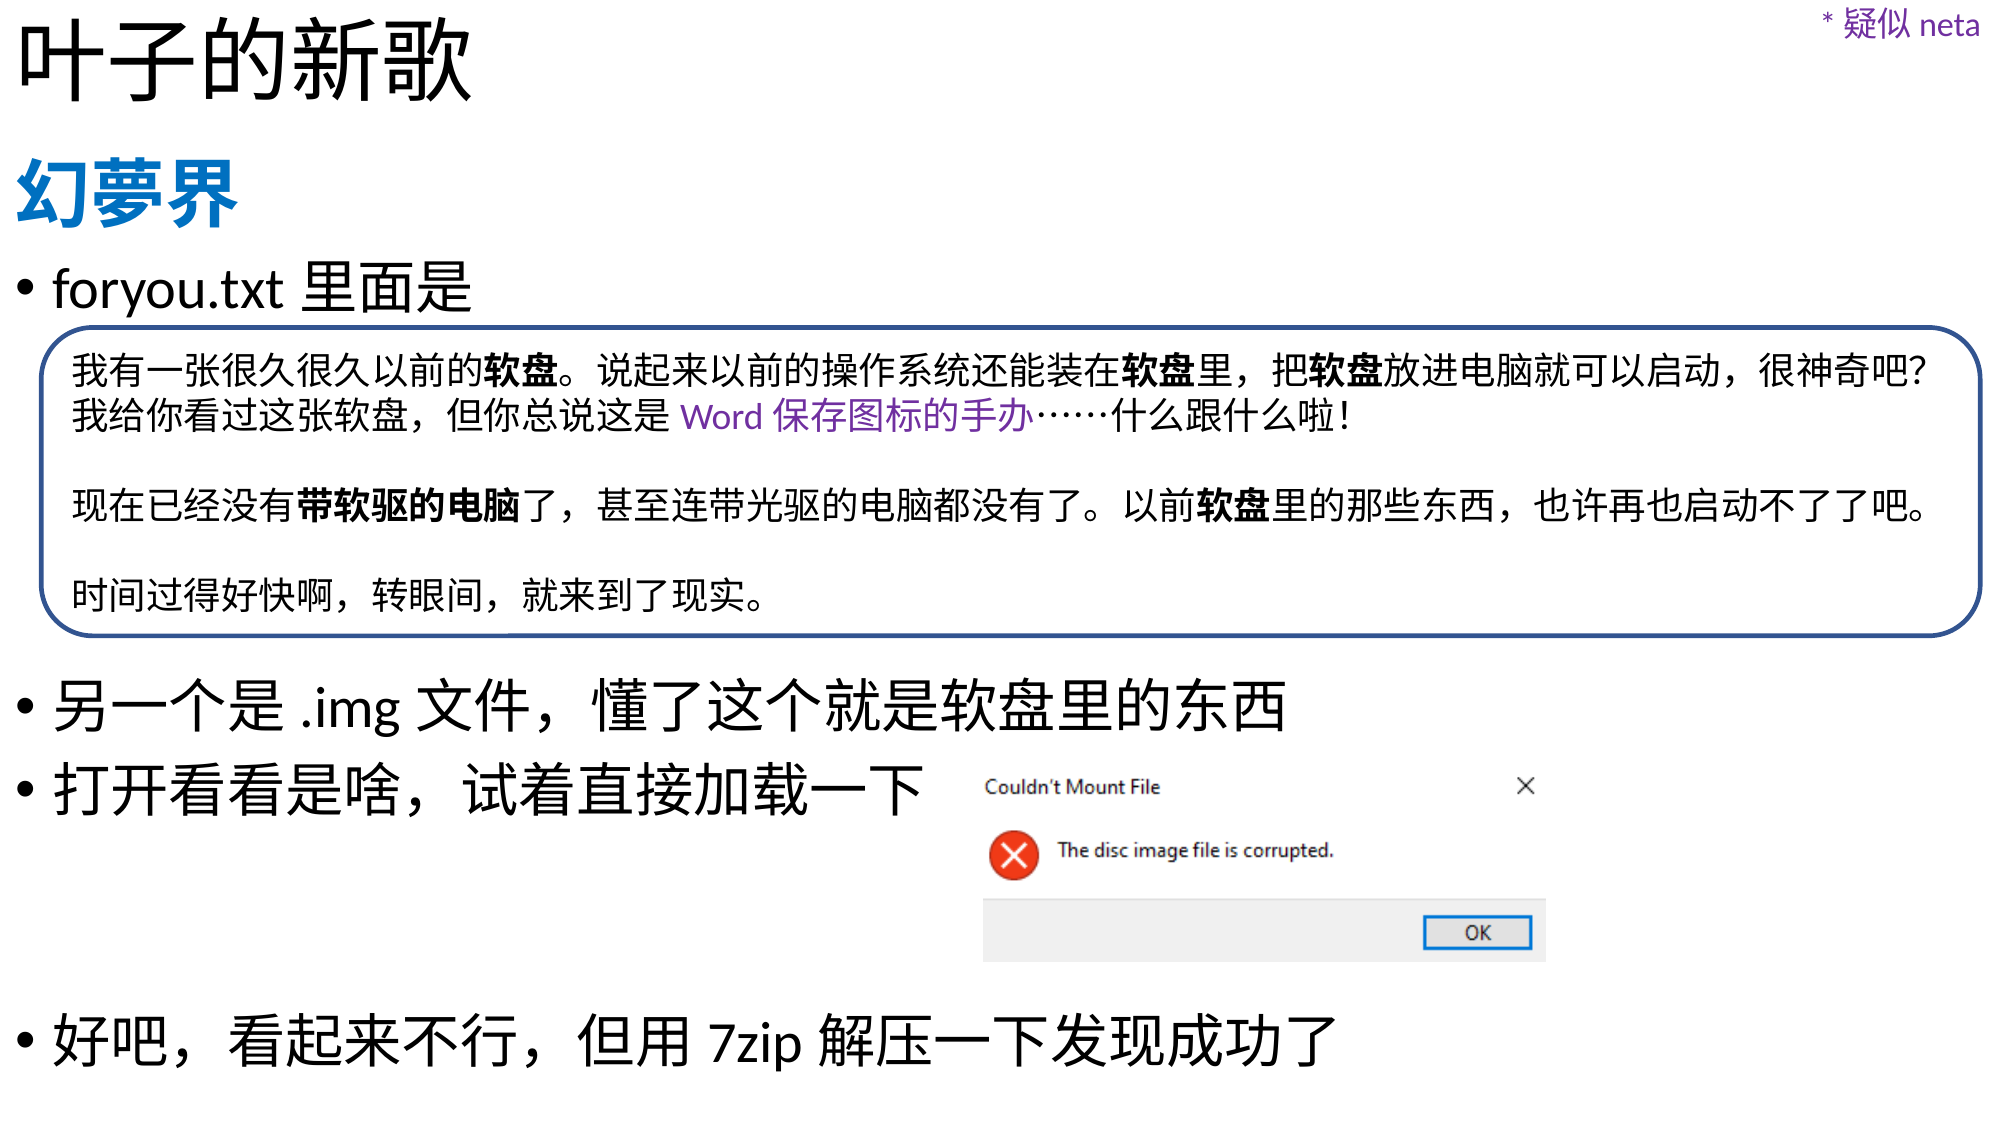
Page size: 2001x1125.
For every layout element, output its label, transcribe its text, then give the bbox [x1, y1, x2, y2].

text_box *疑似neta [1804, 0, 2000, 61]
list 幻夢界 foryou.txt里面是 另一个是.img文件，懂了这个就是软盘里的东西 打开看看是啥，试着直接加载一下 好吧，看起来不行，但用7zip解压一下发现成功了 [0, 149, 2000, 1125]
text_box 我有一张很久很久以前的软盘。说起来以前的操作系统还能装在软盘里，把软盘放进电脑就可以启动，很神奇吧？我给你看过这张软盘，但你总说这是Word保存图标的手办……什么跟什么啦！ 现在已经没有带软驱的电脑了，甚至连带光驱的电脑都没有了。以前软盘里的那些东西，也许再也启动不了了吧。 时间过得好快啊，转眼间，就来到了现实。许再也启动不了了吧。时间过得好快啊，转眼间，就来到了现实。 [40, 326, 1982, 637]
title 叶子的新歌 [0, 0, 2000, 130]
picture [983, 766, 1546, 962]
